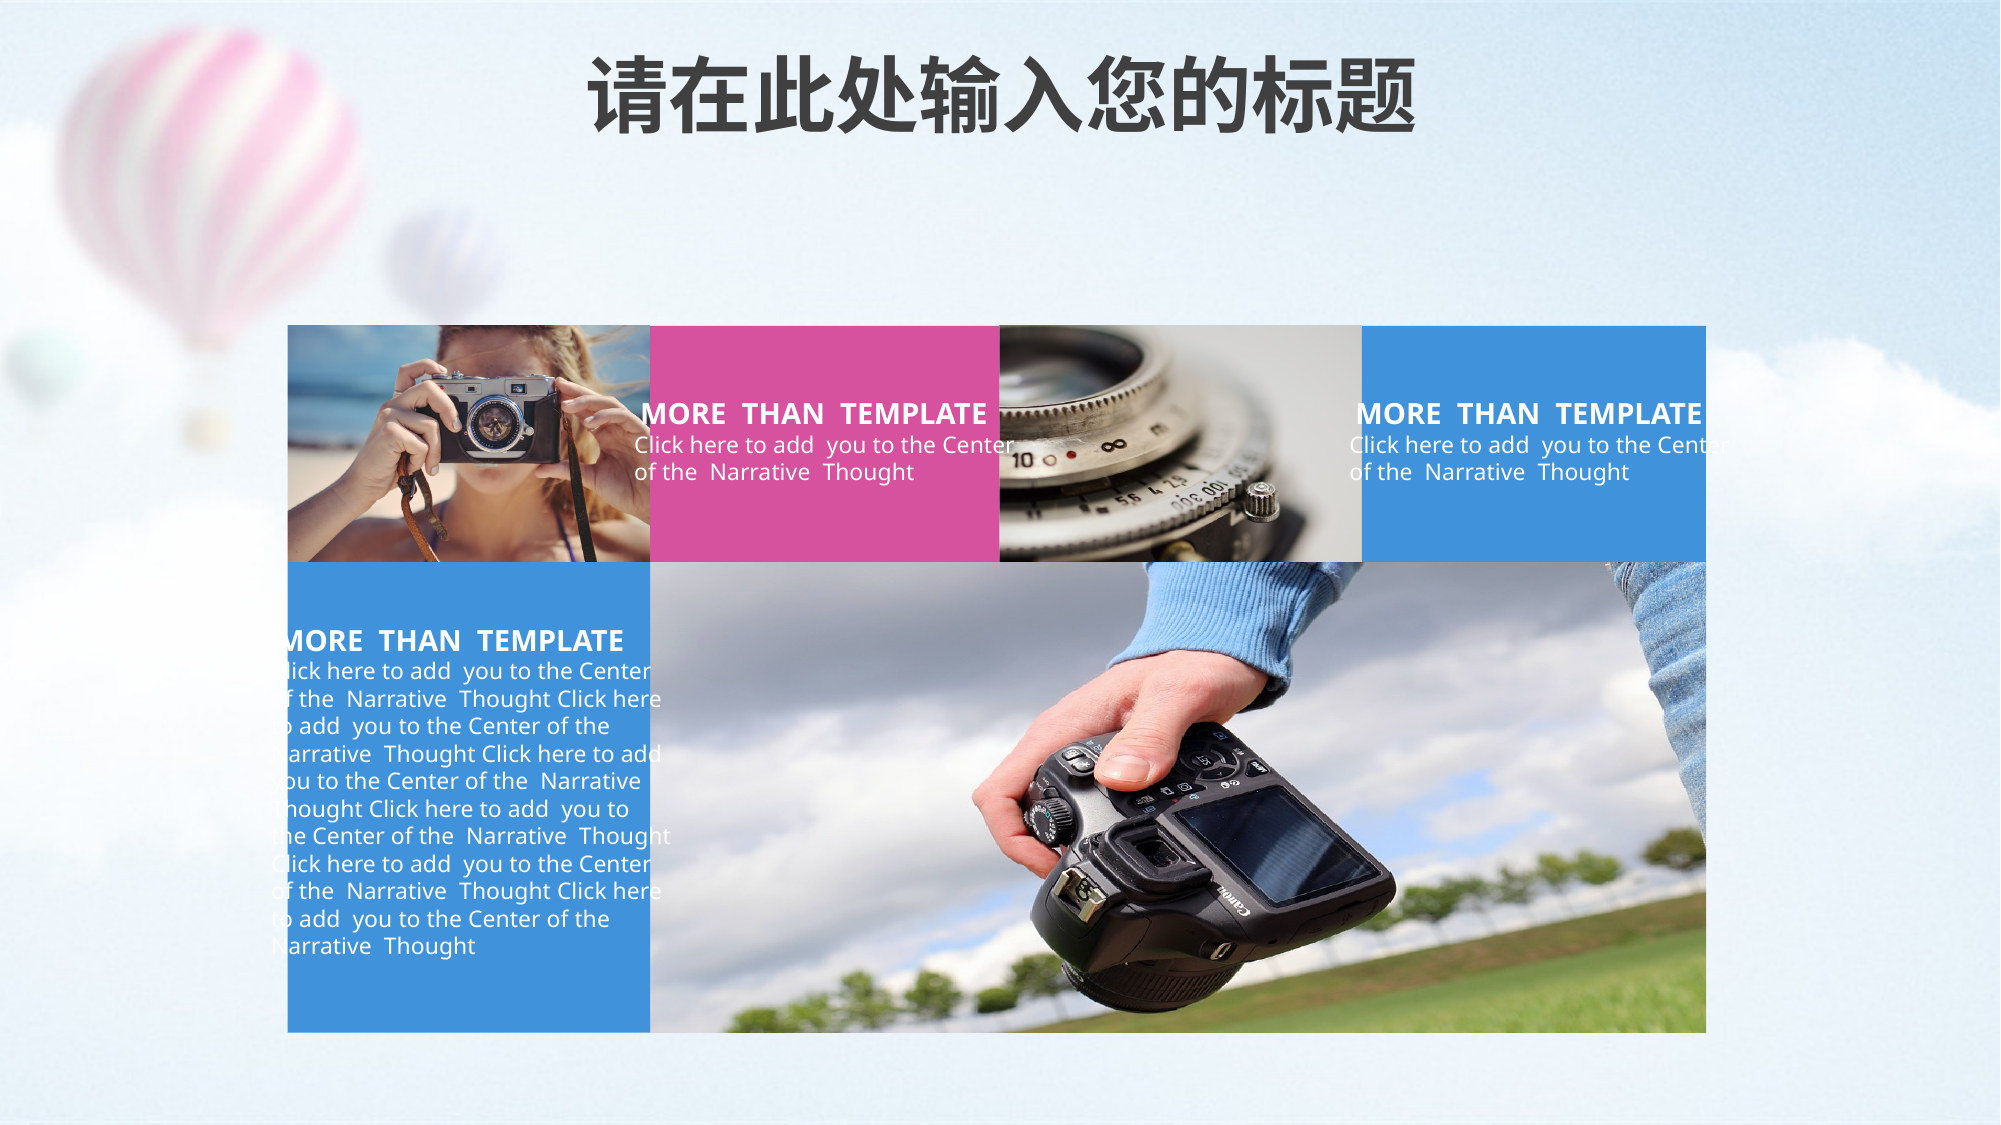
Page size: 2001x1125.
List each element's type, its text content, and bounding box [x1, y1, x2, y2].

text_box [650, 325, 1000, 563]
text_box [287, 561, 652, 1125]
picture [0, 0, 2001, 1125]
text_box 请在此处输入您的标题 [571, 35, 1434, 151]
text_box [287, 325, 650, 561]
picture [282, 723, 287, 733]
text_box [1000, 325, 1361, 561]
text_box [1361, 325, 1715, 563]
text_box [652, 561, 1707, 1034]
picture [282, 916, 287, 926]
